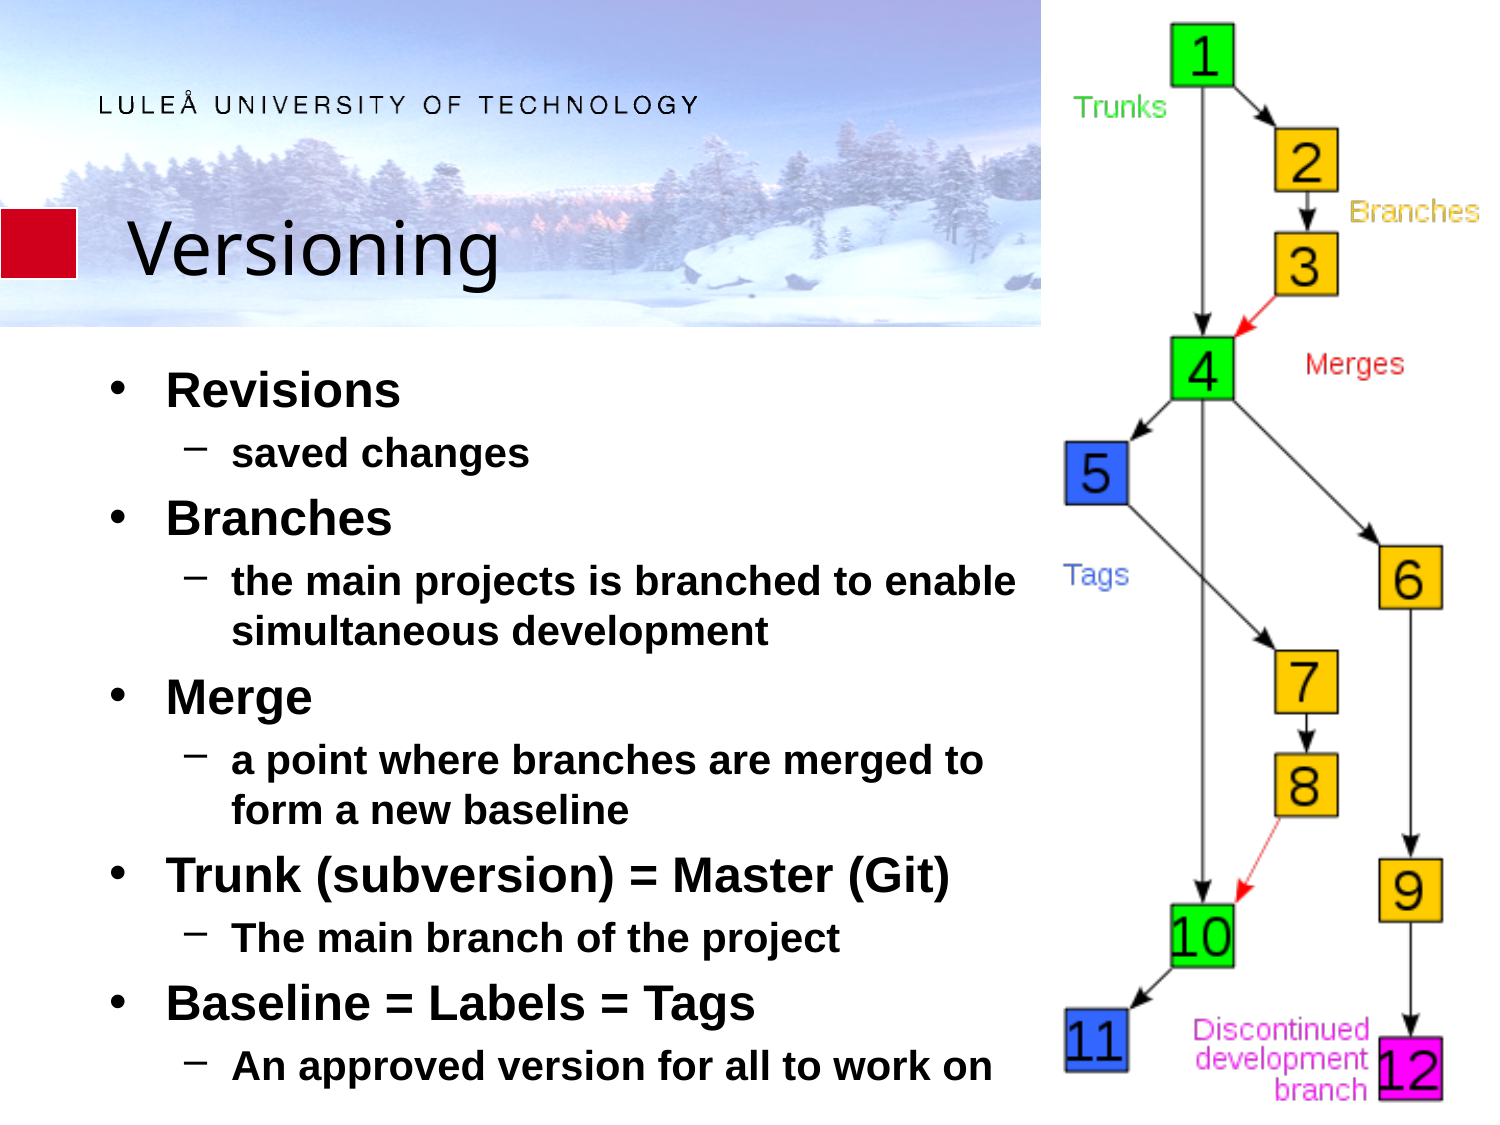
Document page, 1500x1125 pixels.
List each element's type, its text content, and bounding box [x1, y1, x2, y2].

list Revisions saved changes Branches the main projects is branched to enable simultaneous development Merge a point where branches are merged to form a new baseline Trunk (subversion) = Master (Git) The main branch of the project Baseline = Labels = Tags An approved version for all to work on [94, 350, 1035, 975]
title Versioning [111, 160, 1035, 330]
picture [100, 90, 697, 114]
picture [1040, 0, 1500, 1125]
